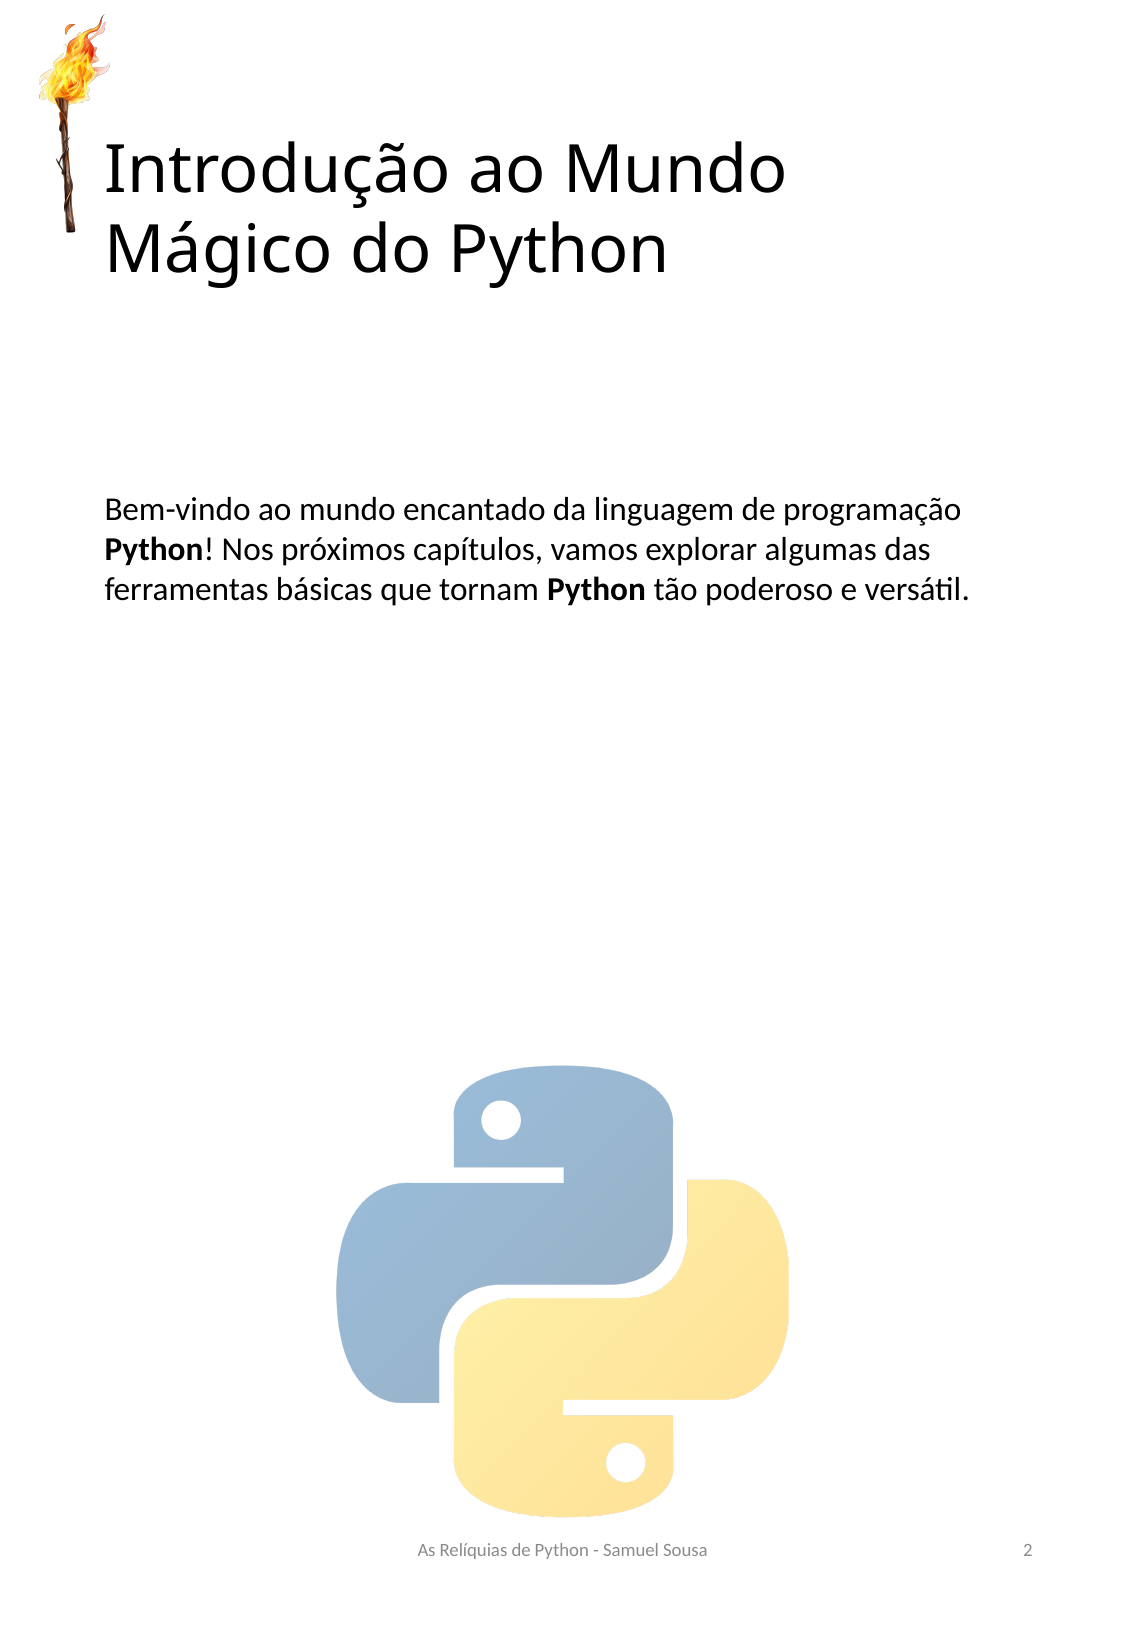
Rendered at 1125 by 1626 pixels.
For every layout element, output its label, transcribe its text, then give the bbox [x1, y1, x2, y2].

text_box Introdução ao Mundo Mágico do Python [89, 118, 1036, 293]
picture [229, 958, 896, 1625]
slide_number 2 [896, 1506, 1048, 1593]
text_box Bem-vindo ao mundo encantado da linguagem de programação Python! Nos próximos capítulos, vamos explorar algumas das ferramentas básicas que tornam Python tão poderoso e versátil. [89, 479, 1092, 615]
picture [32, 7, 117, 240]
